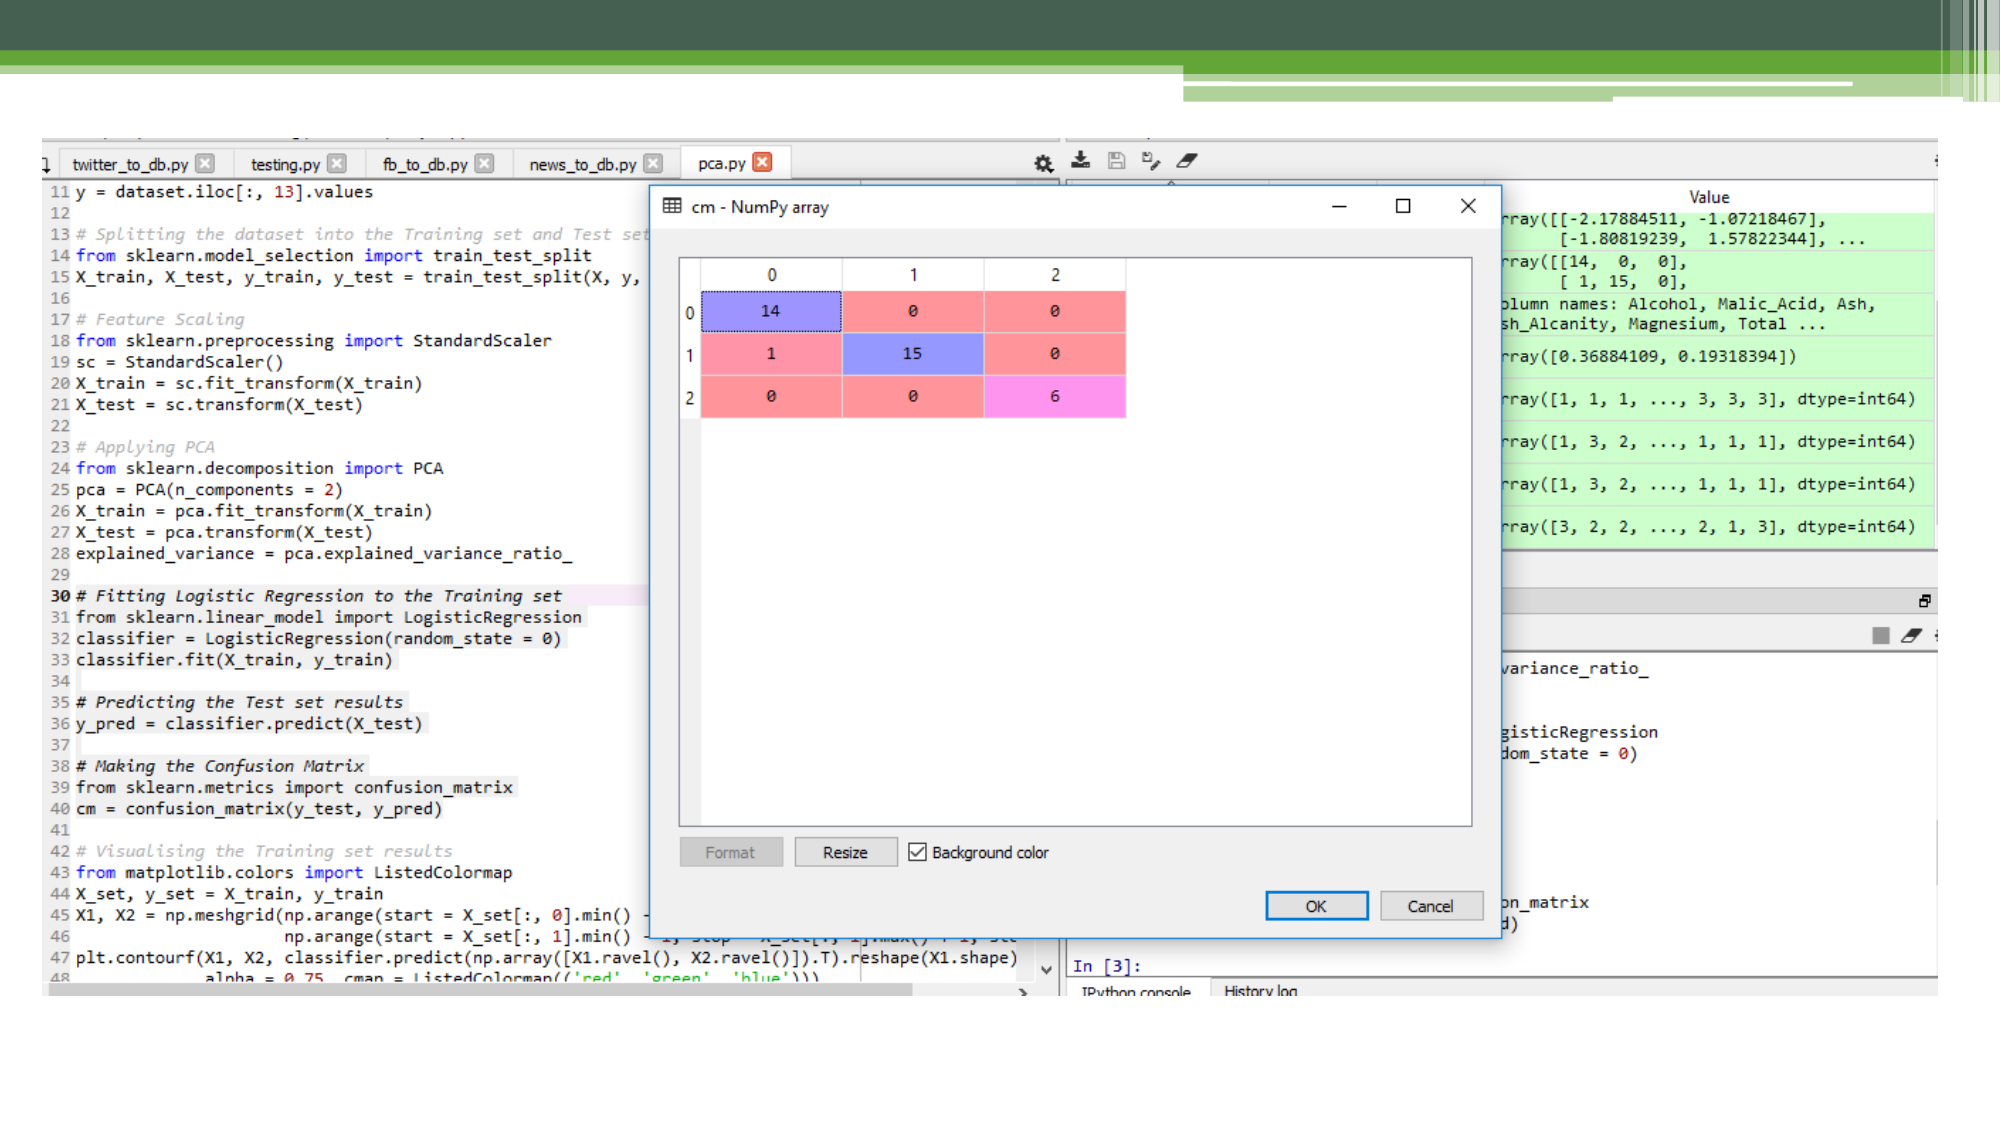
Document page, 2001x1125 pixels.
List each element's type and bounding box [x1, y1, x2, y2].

picture [42, 138, 1938, 996]
